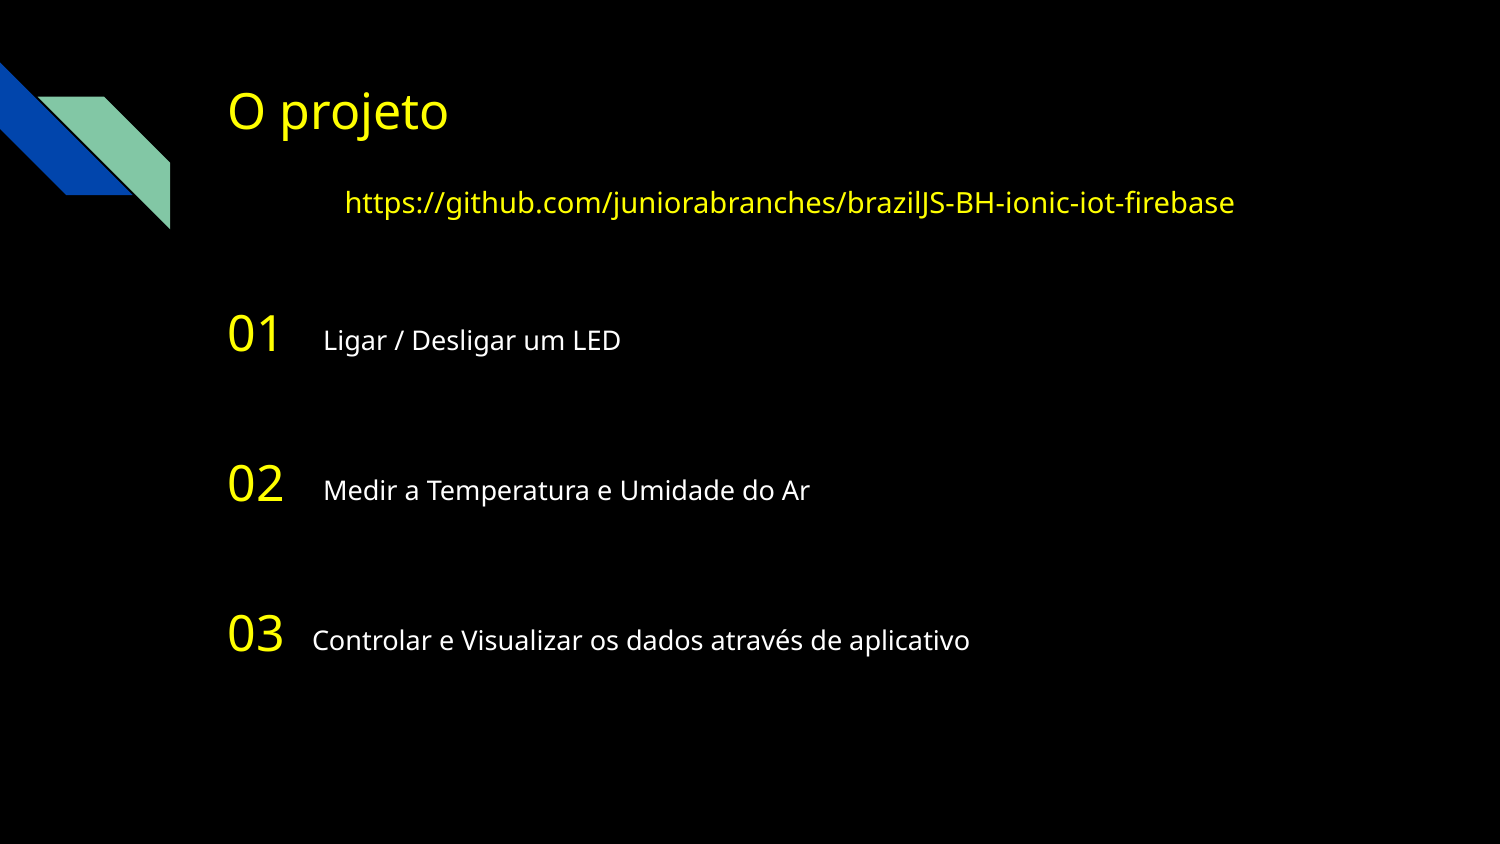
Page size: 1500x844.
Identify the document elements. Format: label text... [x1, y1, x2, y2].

list Ligar / Desligar um LED [308, 304, 1273, 437]
list Medir a Temperatura e Umidade do Ar [308, 453, 1273, 587]
title O projeto [212, 64, 1368, 169]
text_box 03 [212, 586, 333, 719]
text_box 01 [212, 304, 308, 419]
text_box https://github.com/juniorabranches/brazilJS-BH-ionic-iot-firebase [182, 169, 1398, 304]
text_box 02 [212, 436, 333, 569]
list Controlar e Visualizar os dados através de aplicativo [297, 603, 1262, 737]
